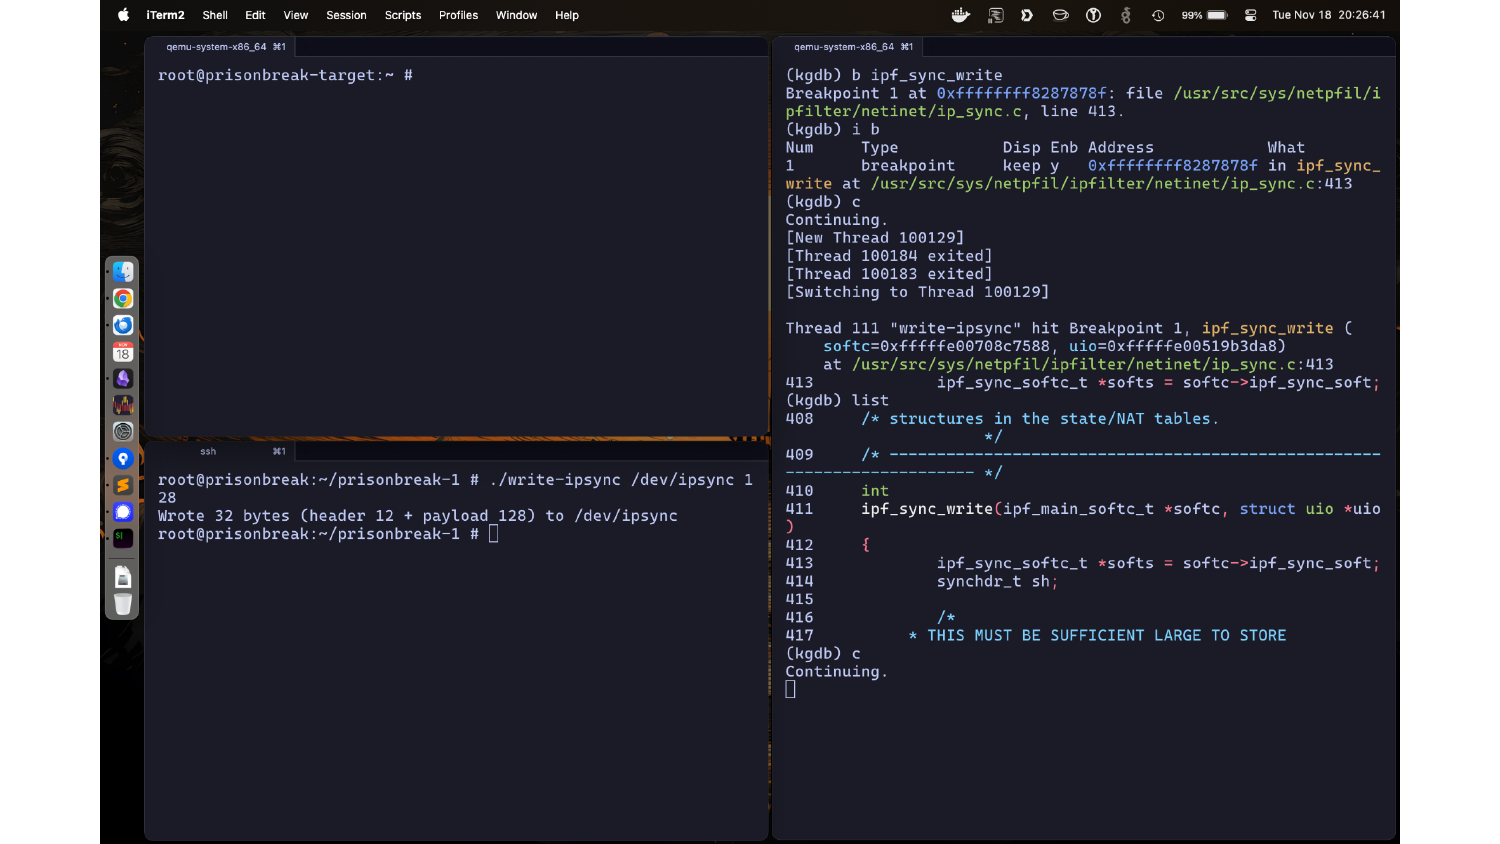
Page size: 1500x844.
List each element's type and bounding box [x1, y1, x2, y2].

picture [100, 0, 1400, 844]
